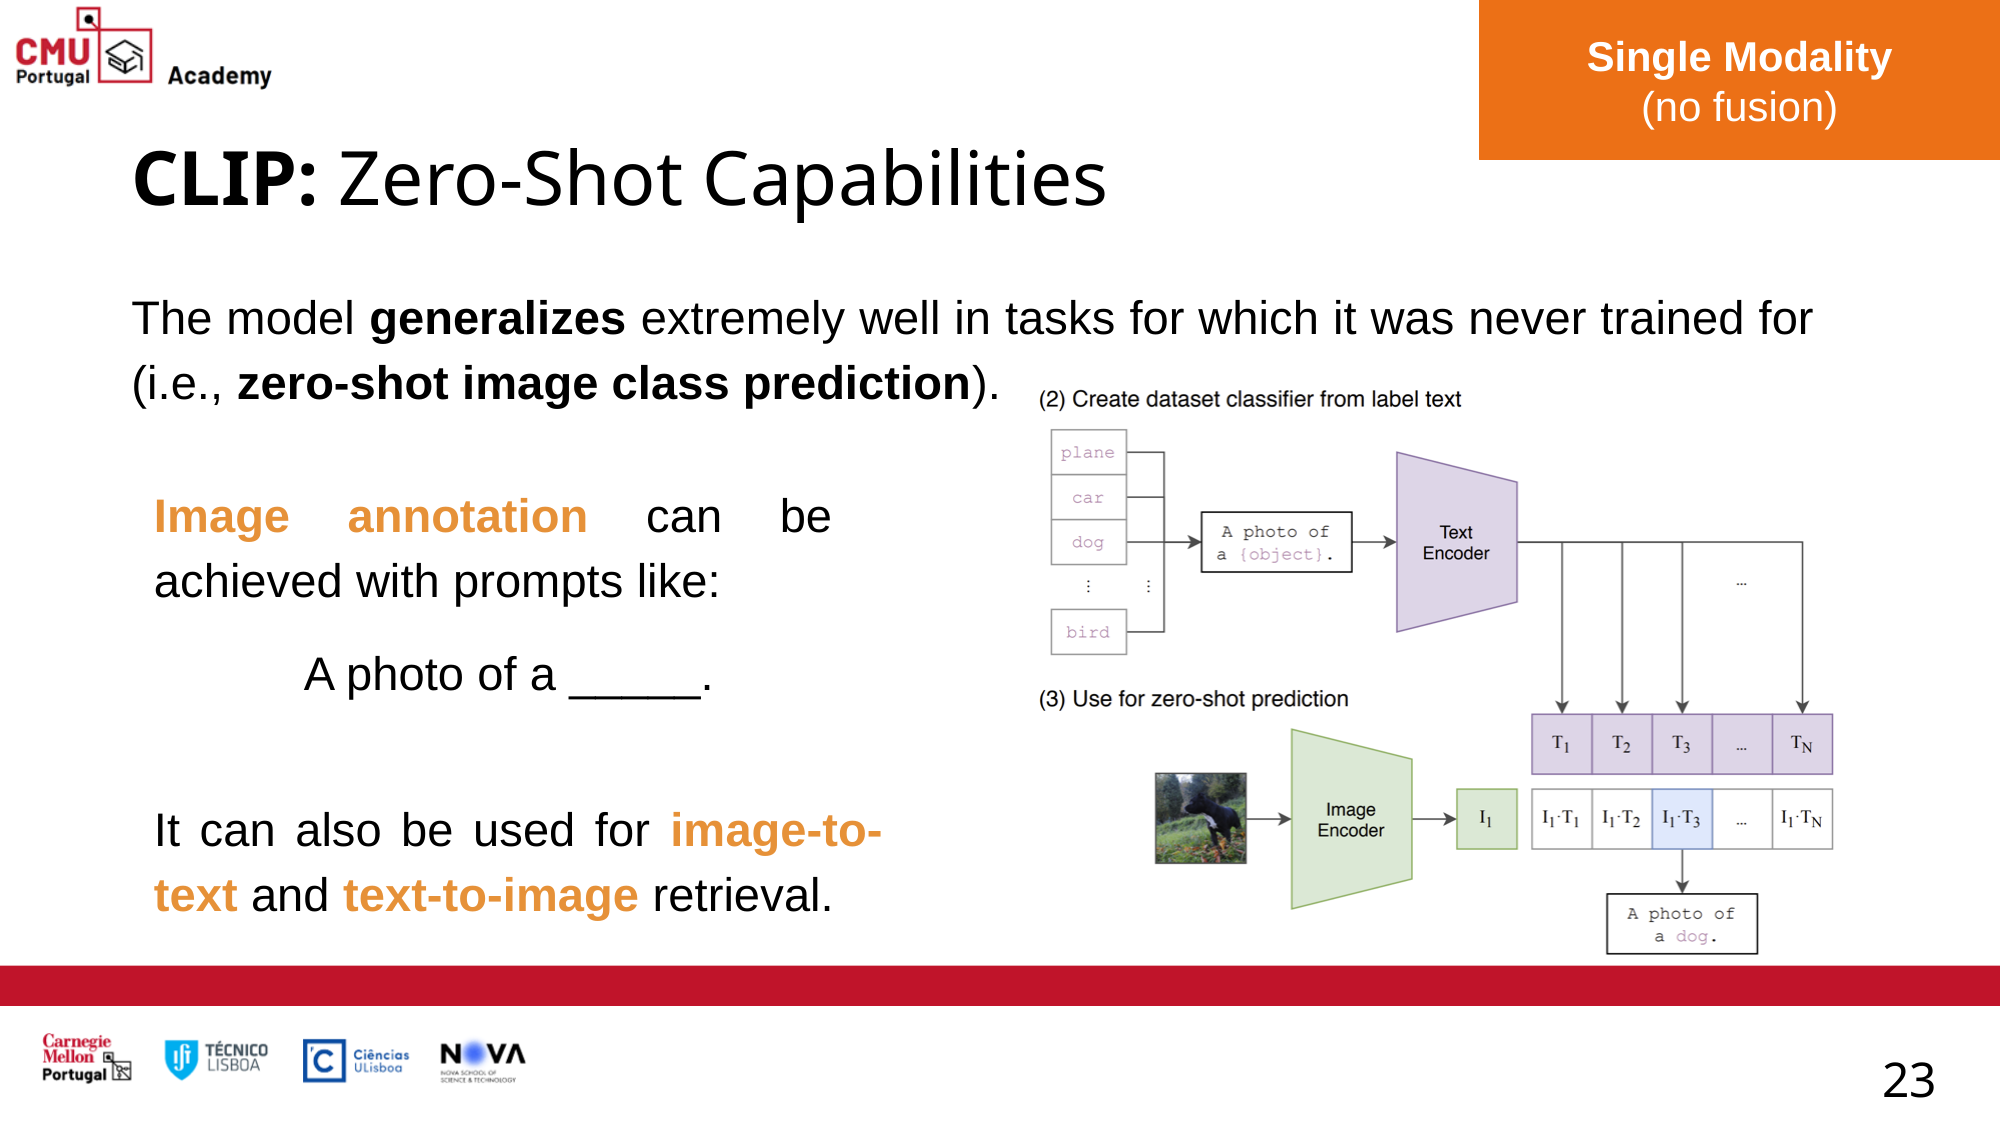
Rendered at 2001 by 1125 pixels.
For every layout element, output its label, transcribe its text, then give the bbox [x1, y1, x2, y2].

text_box It can also be used for image-to-text and text-to-image retrieval. [133, 770, 903, 944]
text_box Single Modality (no fusion) [1479, 0, 2000, 160]
picture [0, 1011, 583, 1110]
text_box Image annotation can be achieved with prompts like: A photo of a _____. [133, 456, 853, 630]
picture [5, 3, 275, 92]
slide_number 23 [1853, 1019, 1974, 1106]
text_box The model generalizes extremely well in tasks for which it was never trained for (i.e., zero-shot image class prediction). [111, 268, 1837, 432]
text_box 23 [1830, 1042, 1953, 1103]
text_box CLIP: Zero-Shot Capabilities [111, 94, 1975, 268]
picture [1021, 381, 1836, 957]
